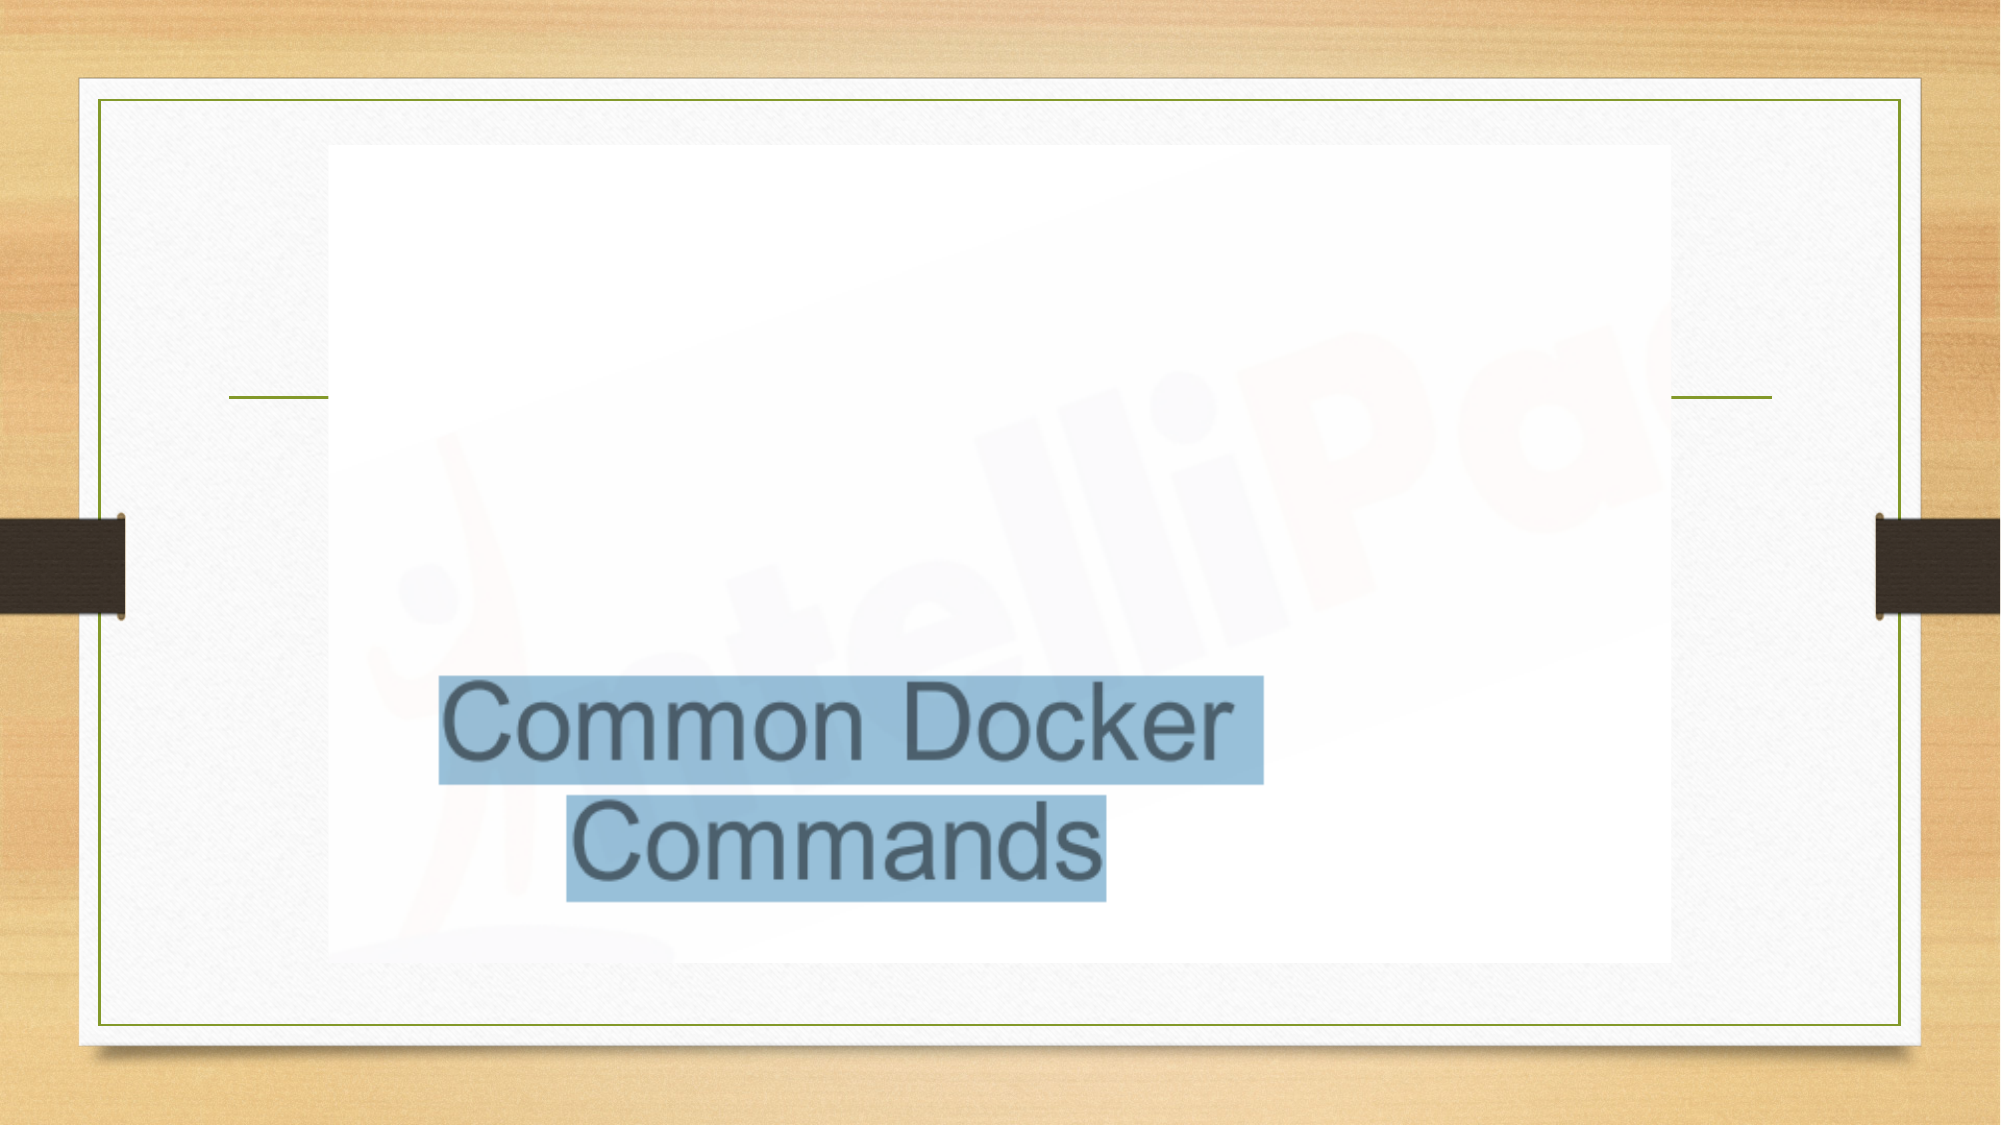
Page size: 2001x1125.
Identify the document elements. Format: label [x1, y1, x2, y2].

picture [0, 0, 2001, 1125]
list [328, 145, 1672, 963]
